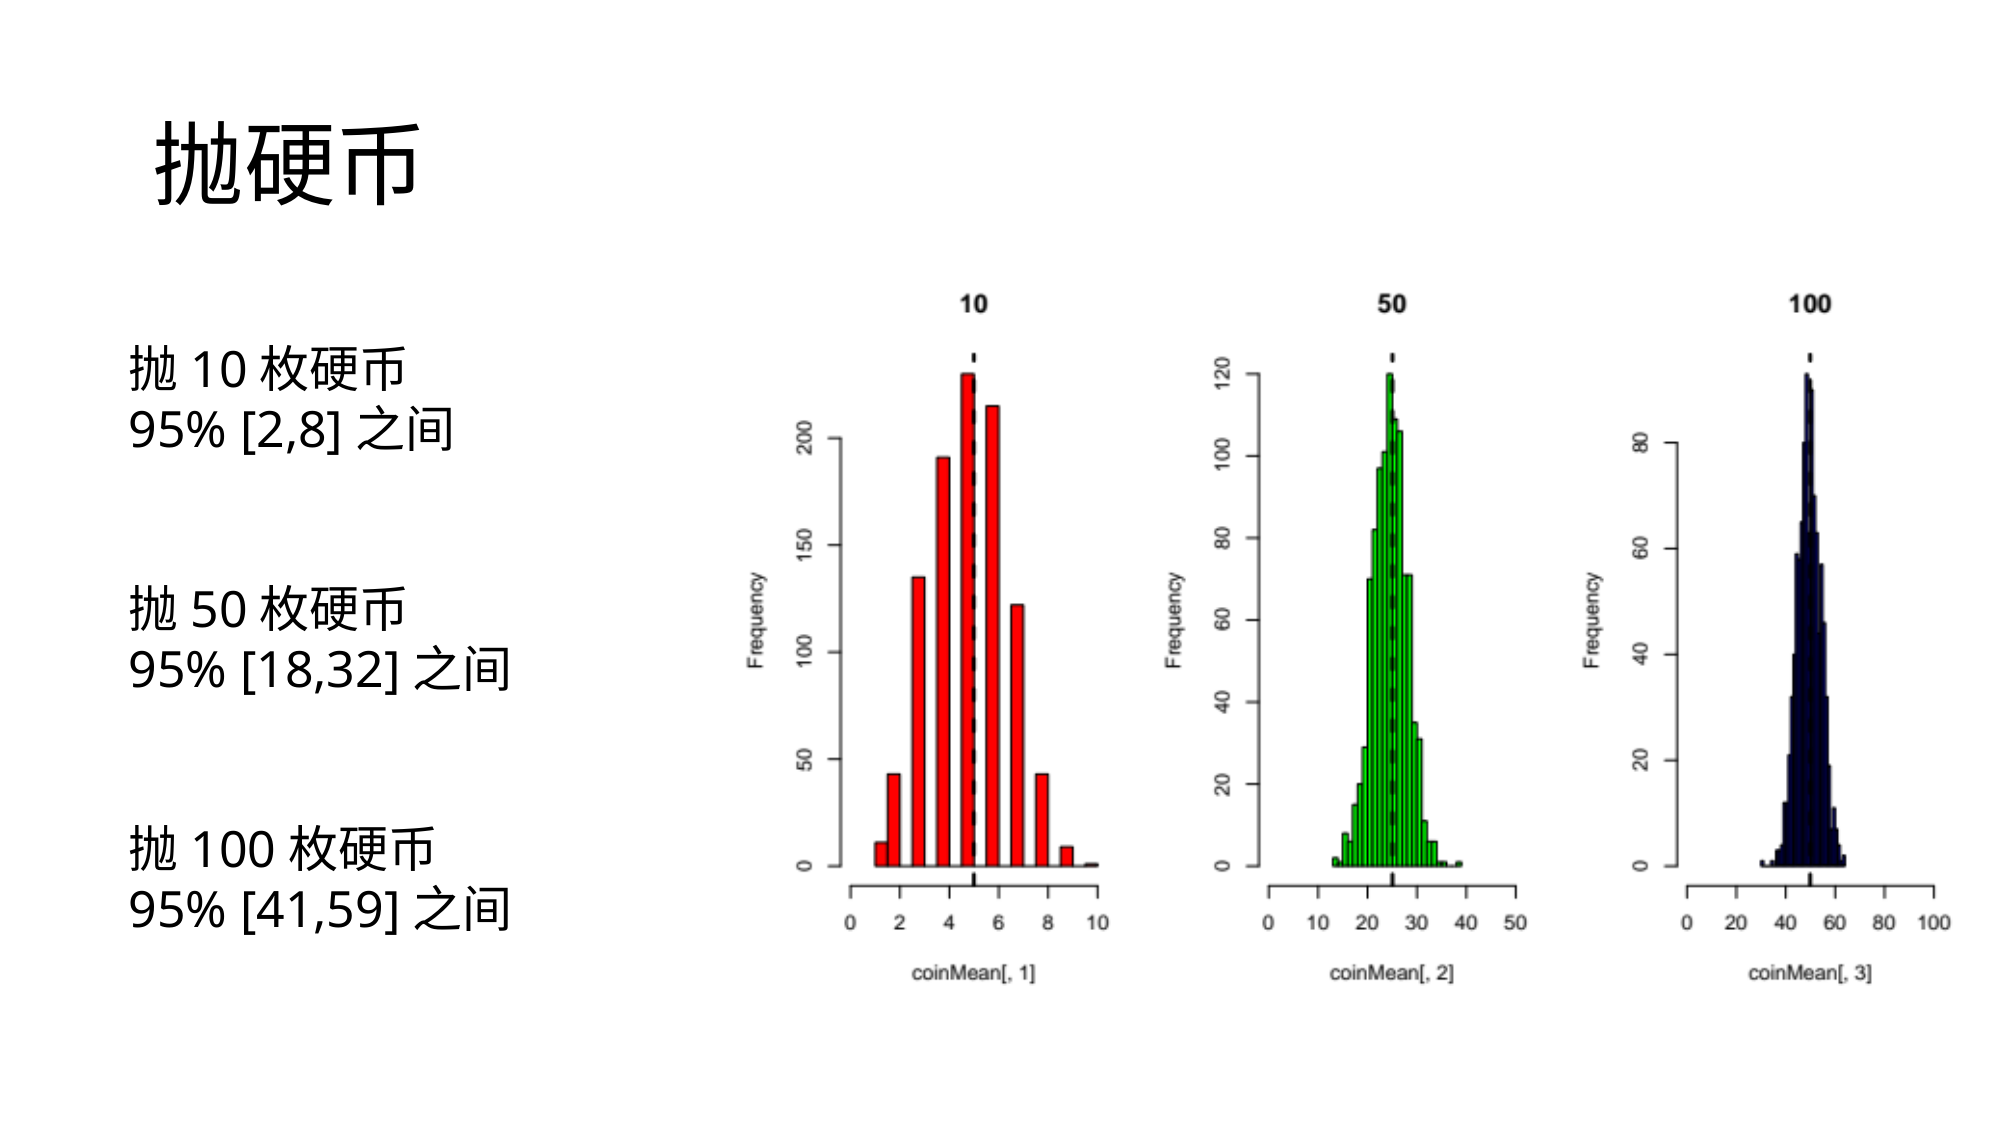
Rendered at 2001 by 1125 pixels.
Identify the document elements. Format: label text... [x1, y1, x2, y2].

title 抛硬币 [137, 59, 1863, 278]
picture [741, 257, 1993, 1009]
text_box 抛10枚硬币 95% [2,8]之间 抛50枚硬币 95% [18,32]之间 抛100枚硬币 95% [41,59]之间 [113, 330, 741, 946]
